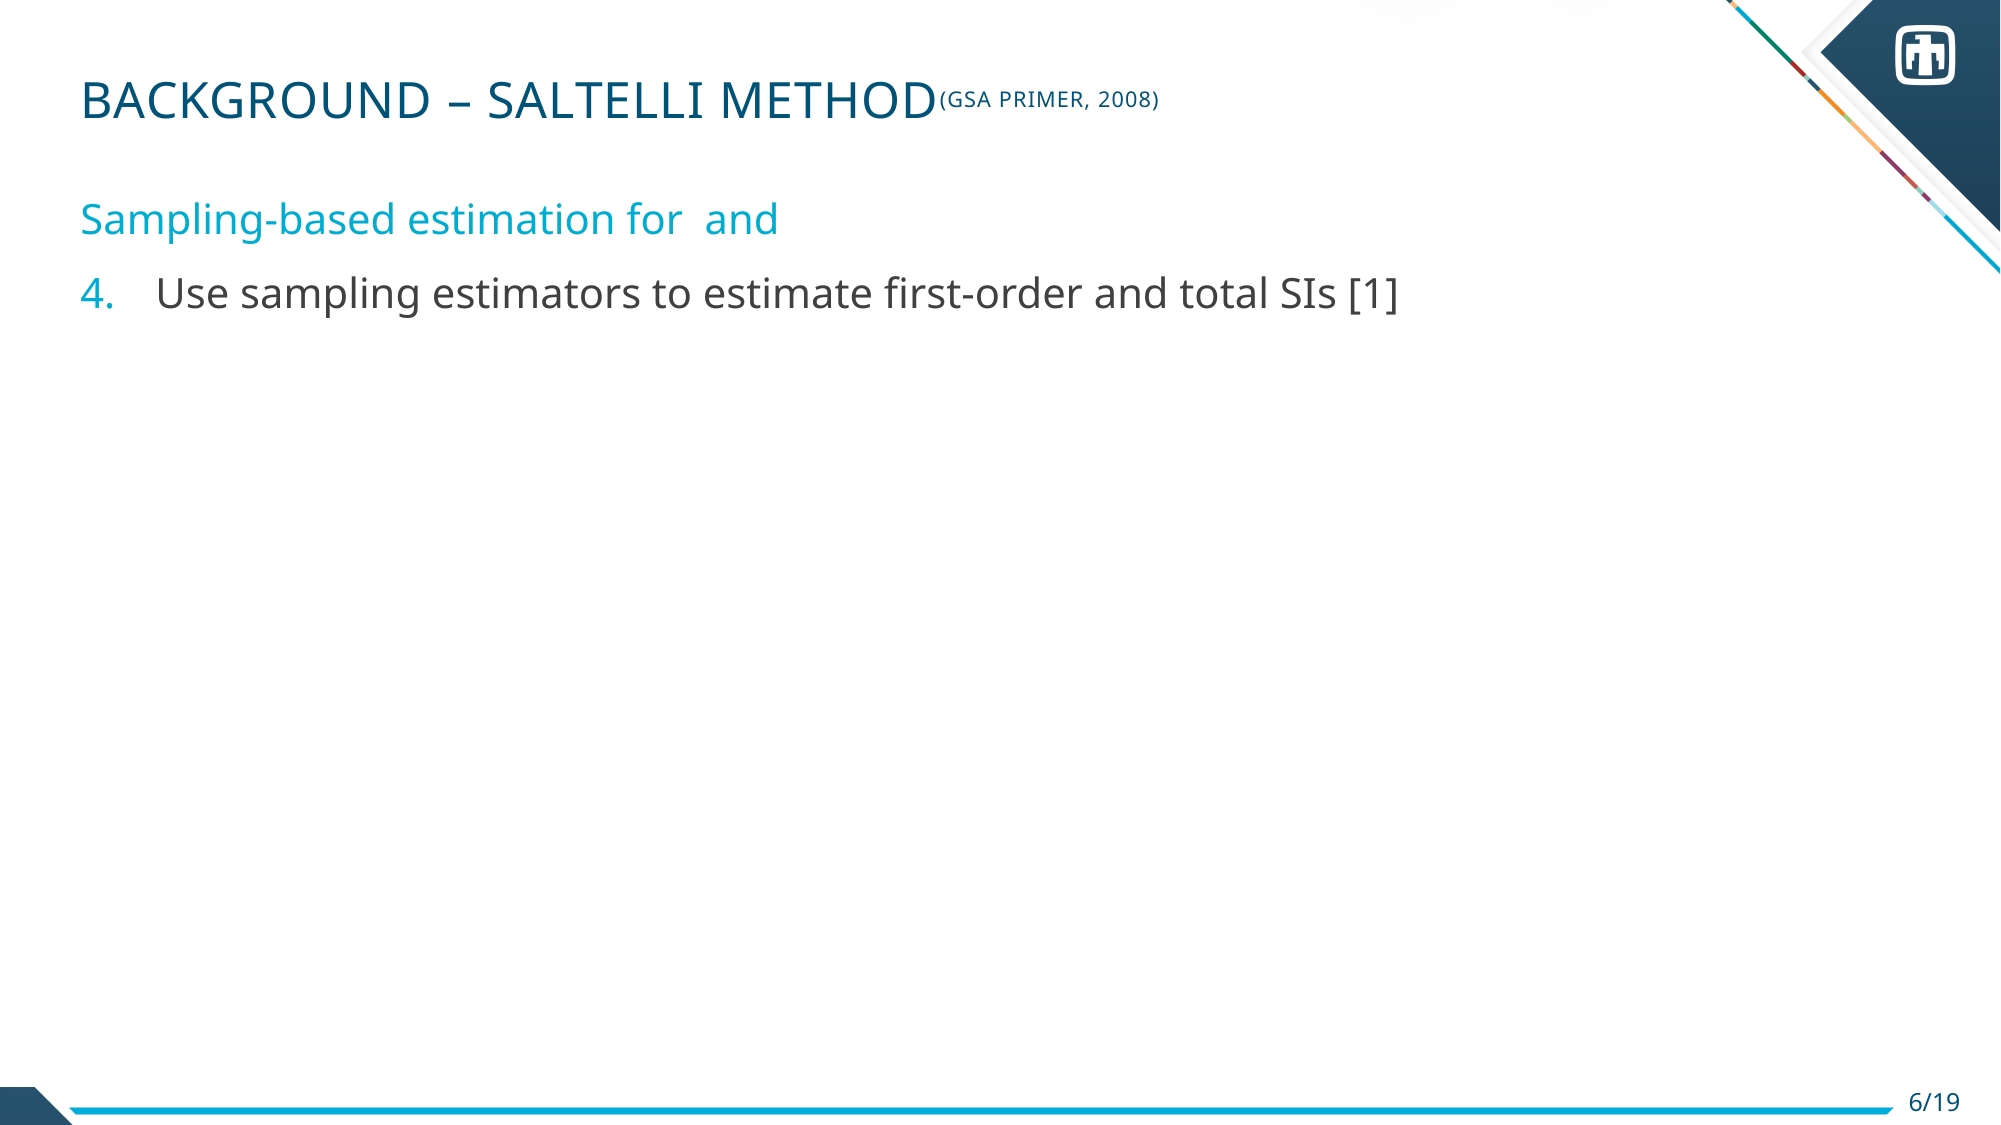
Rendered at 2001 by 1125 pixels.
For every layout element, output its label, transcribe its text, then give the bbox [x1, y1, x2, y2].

text_box Use sampling estimators to estimate first-order and total SIs [1] [80, 265, 1750, 344]
picture [0, 0, 2001, 1125]
title Background – Saltelli method(GSA primer, 2008) [80, 38, 1737, 166]
slide_number 6/19 [1893, 1079, 2000, 1125]
